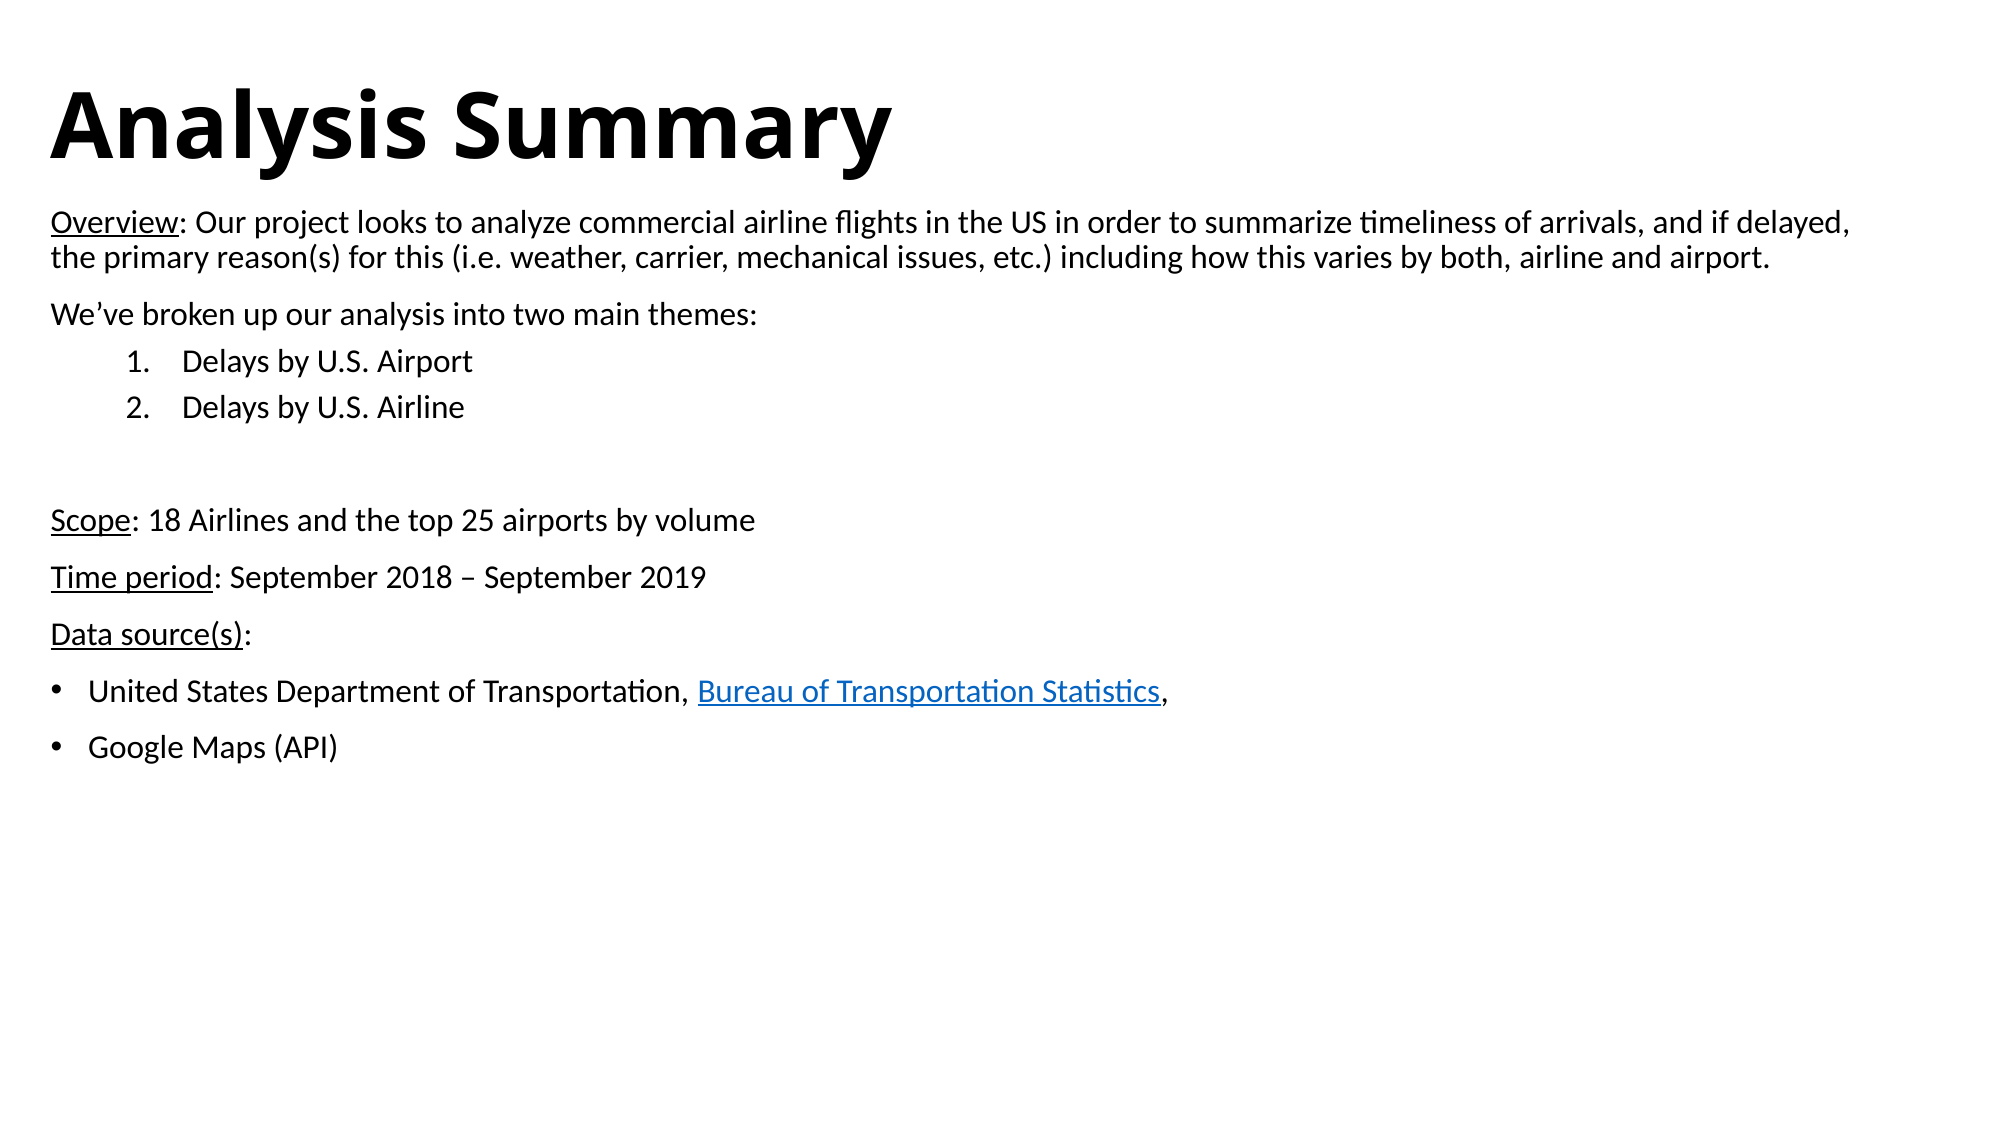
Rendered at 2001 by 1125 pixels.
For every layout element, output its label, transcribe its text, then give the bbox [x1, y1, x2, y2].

list Overview: Our project looks to analyze commercial airline flights in the US in order to summarize timeliness of arrivals, and if delayed, the primary reason(s) for this (i.e. weather, carrier, mechanical issues, etc.) including how this varies by both, airline and airport. We’ve broken up our analysis into two main themes: Delays by U.S. Airport Delays by U.S. Airline Scope: 18 Airlines and the top 25 airports by volume Time period: September 2018 – September 2019 Data source(s): United States Department of Transportation, Bureau of Transportation Statistics, Google Maps (API) [35, 196, 1906, 911]
title Analysis Summary [35, 20, 1761, 196]
